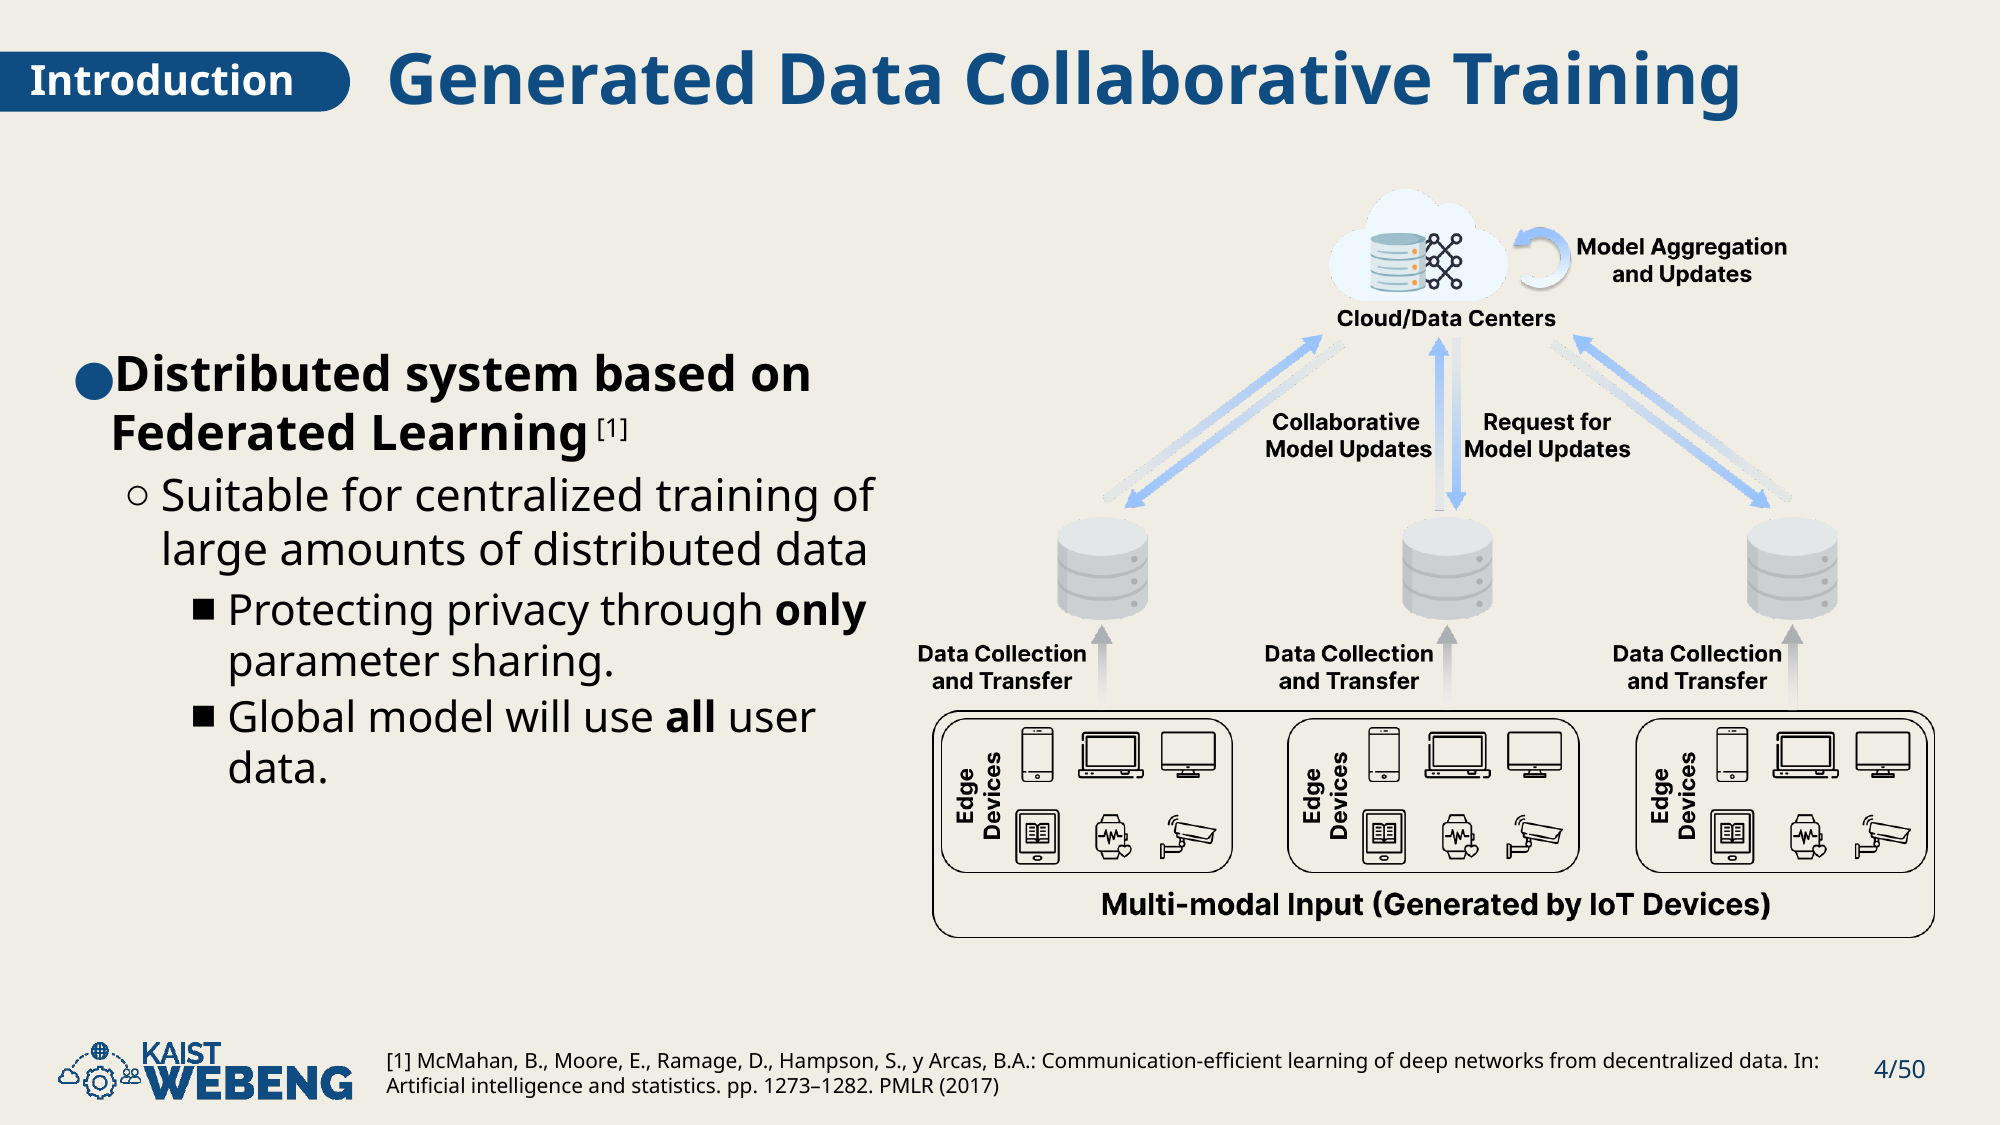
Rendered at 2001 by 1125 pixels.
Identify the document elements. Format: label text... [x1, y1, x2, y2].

text_box [1] McMahan, B., Moore, E., Ramage, D., Hampson, S., y Arcas, B.A.: Communication-efficient learning of deep networks from decentralized data. In: Artificial intelligence and statistics. pp. 1273–1282. PMLR (2017) [371, 1045, 1853, 1100]
title Generated Data Collaborative Training [371, 25, 1942, 138]
picture [58, 1042, 353, 1100]
picture [905, 187, 1935, 938]
slide_number ‹#›/50 [1803, 1041, 1942, 1101]
list Distributed system based on Federated Learning [1] Suitable for centralized training of large amounts of distributed data Protecting privacy through only parameter sharing. Global model will use all user data. [57, 335, 907, 822]
list Introduction [0, 51, 325, 112]
